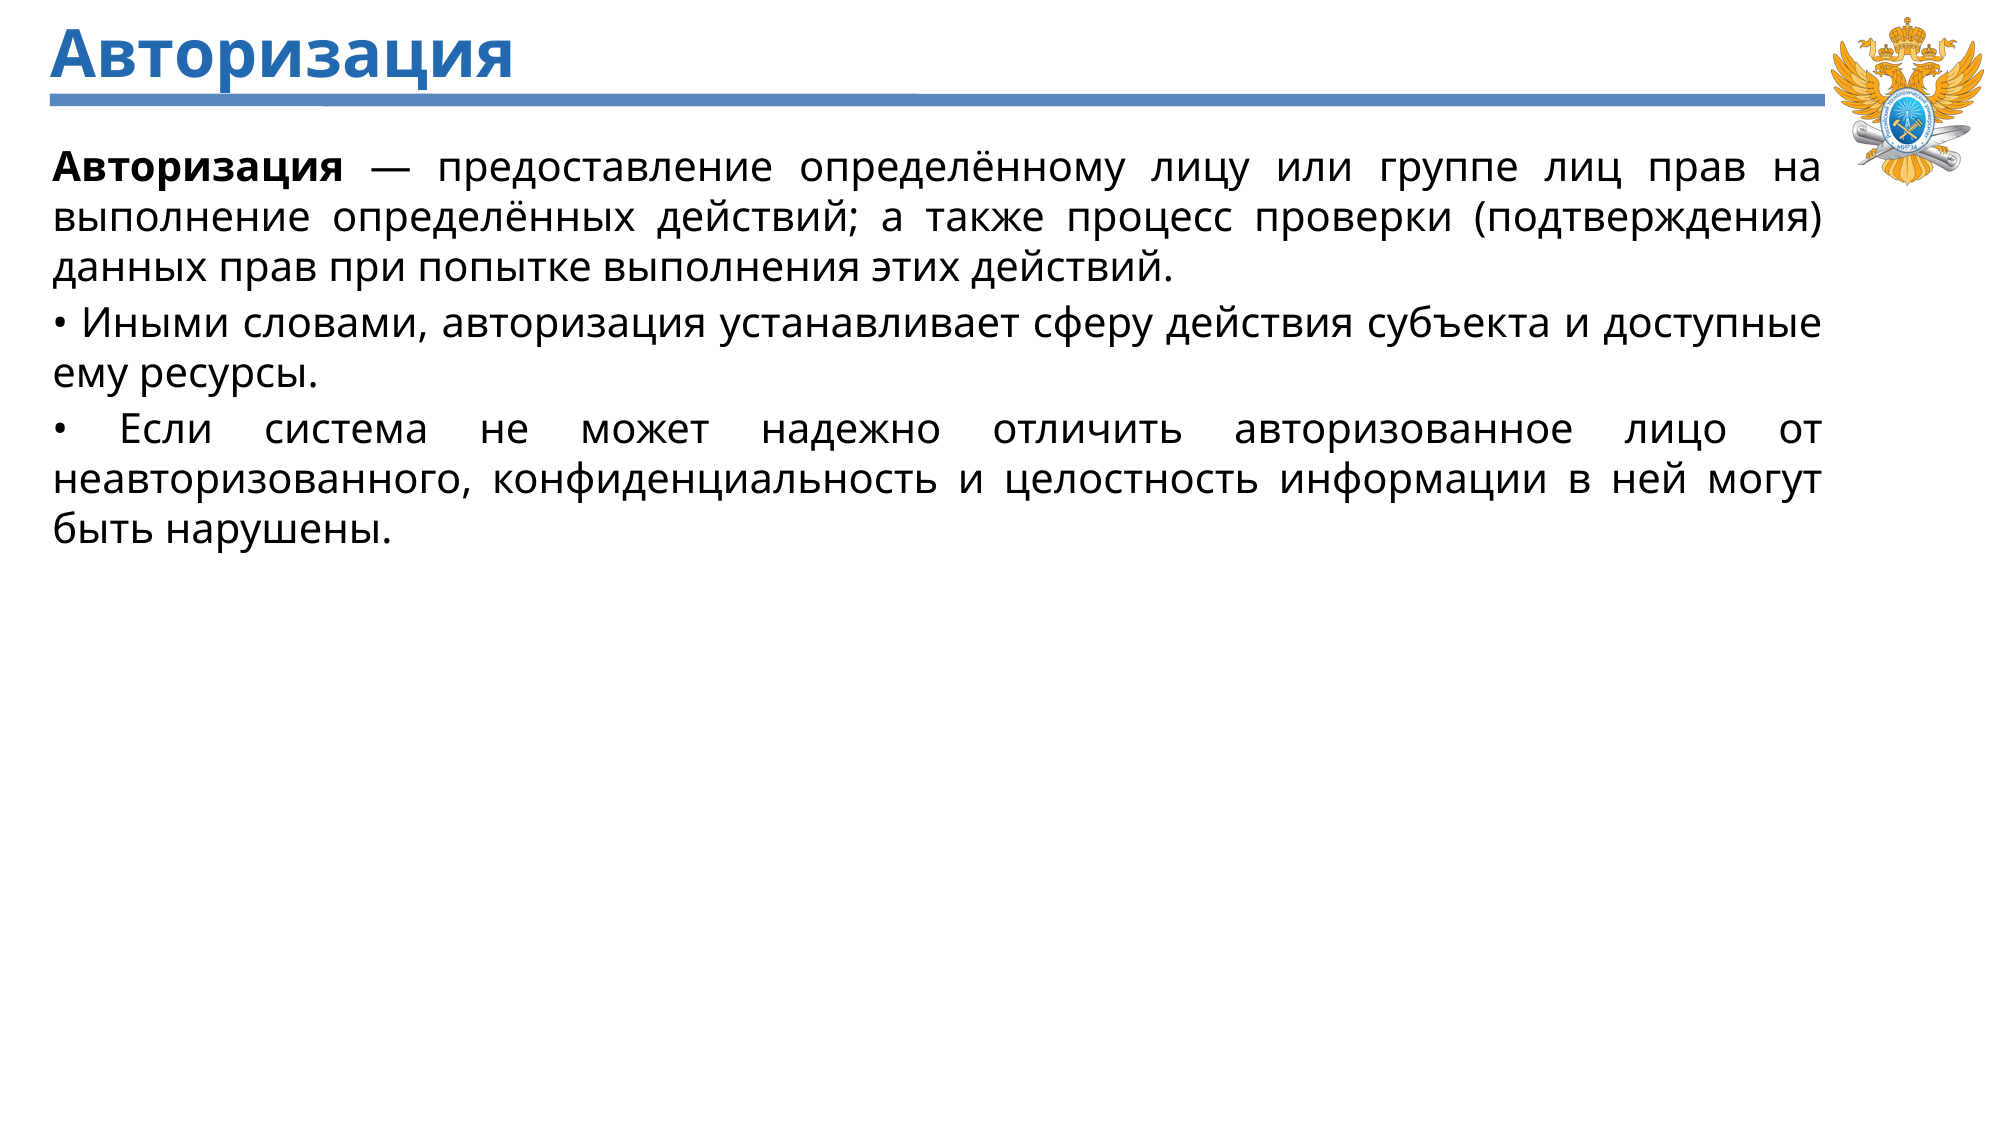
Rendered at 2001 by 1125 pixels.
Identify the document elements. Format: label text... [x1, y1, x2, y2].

text_box Авторизация — предоставление определённому лицу или группе лиц прав на выполнение определённых действий; а также процесс проверки (подтверждения) данных прав при попытке выполнения этих действий. • Иными словами, авторизация устанавливает сферу действия субъекта и доступные ему ресурсы. • Если система не может надежно отличить авторизованное лицо от неавторизованного, конфиденциальность и целостность информации в ней могут быть нарушены. [37, 132, 1838, 525]
text_box Авторизация [50, 10, 1425, 89]
picture [1824, 13, 1989, 188]
